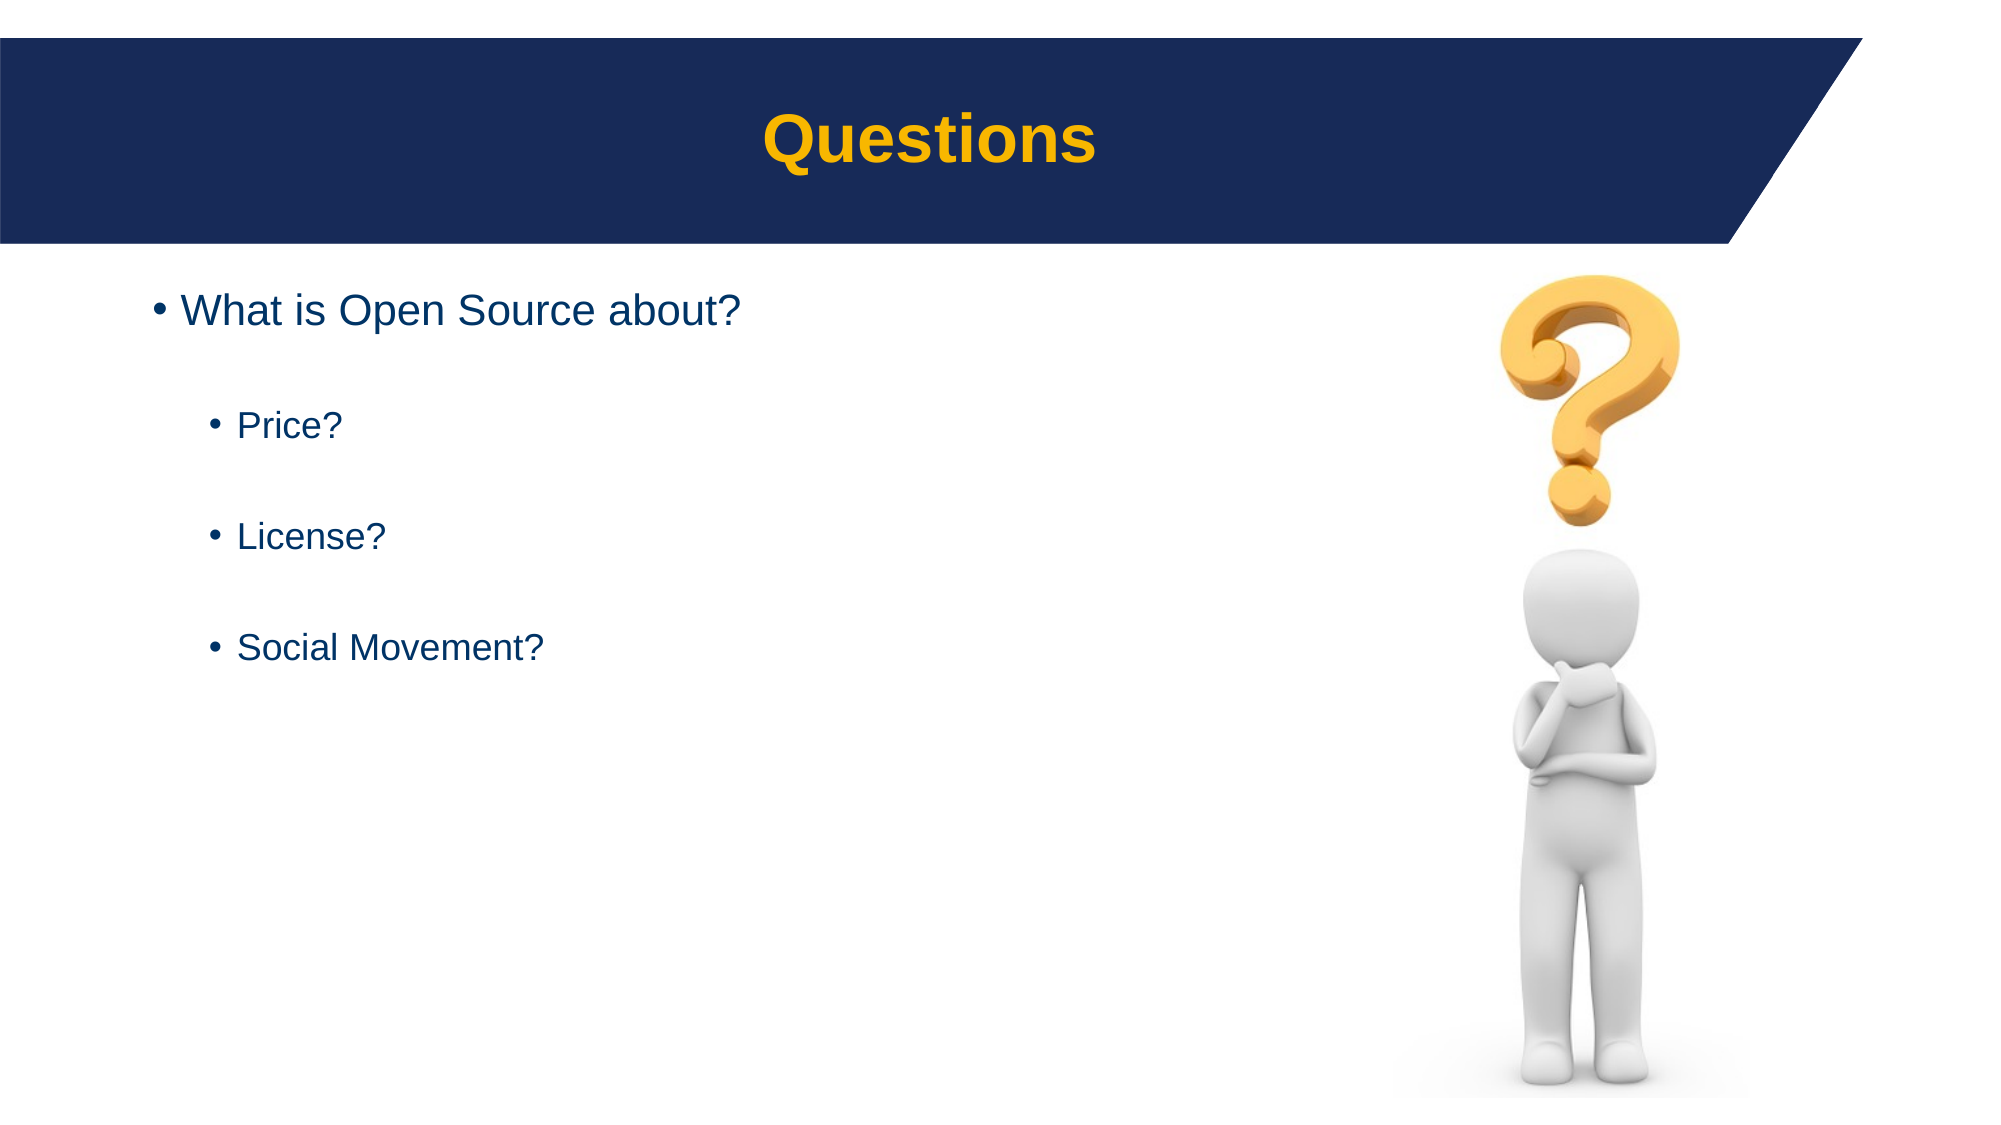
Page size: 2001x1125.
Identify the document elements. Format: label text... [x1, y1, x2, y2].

picture [1393, 257, 1750, 1098]
picture [0, 38, 1863, 244]
title Questions [137, 59, 1724, 221]
list What is Open Source about? Price? License? Social Movement? [137, 280, 1393, 1048]
